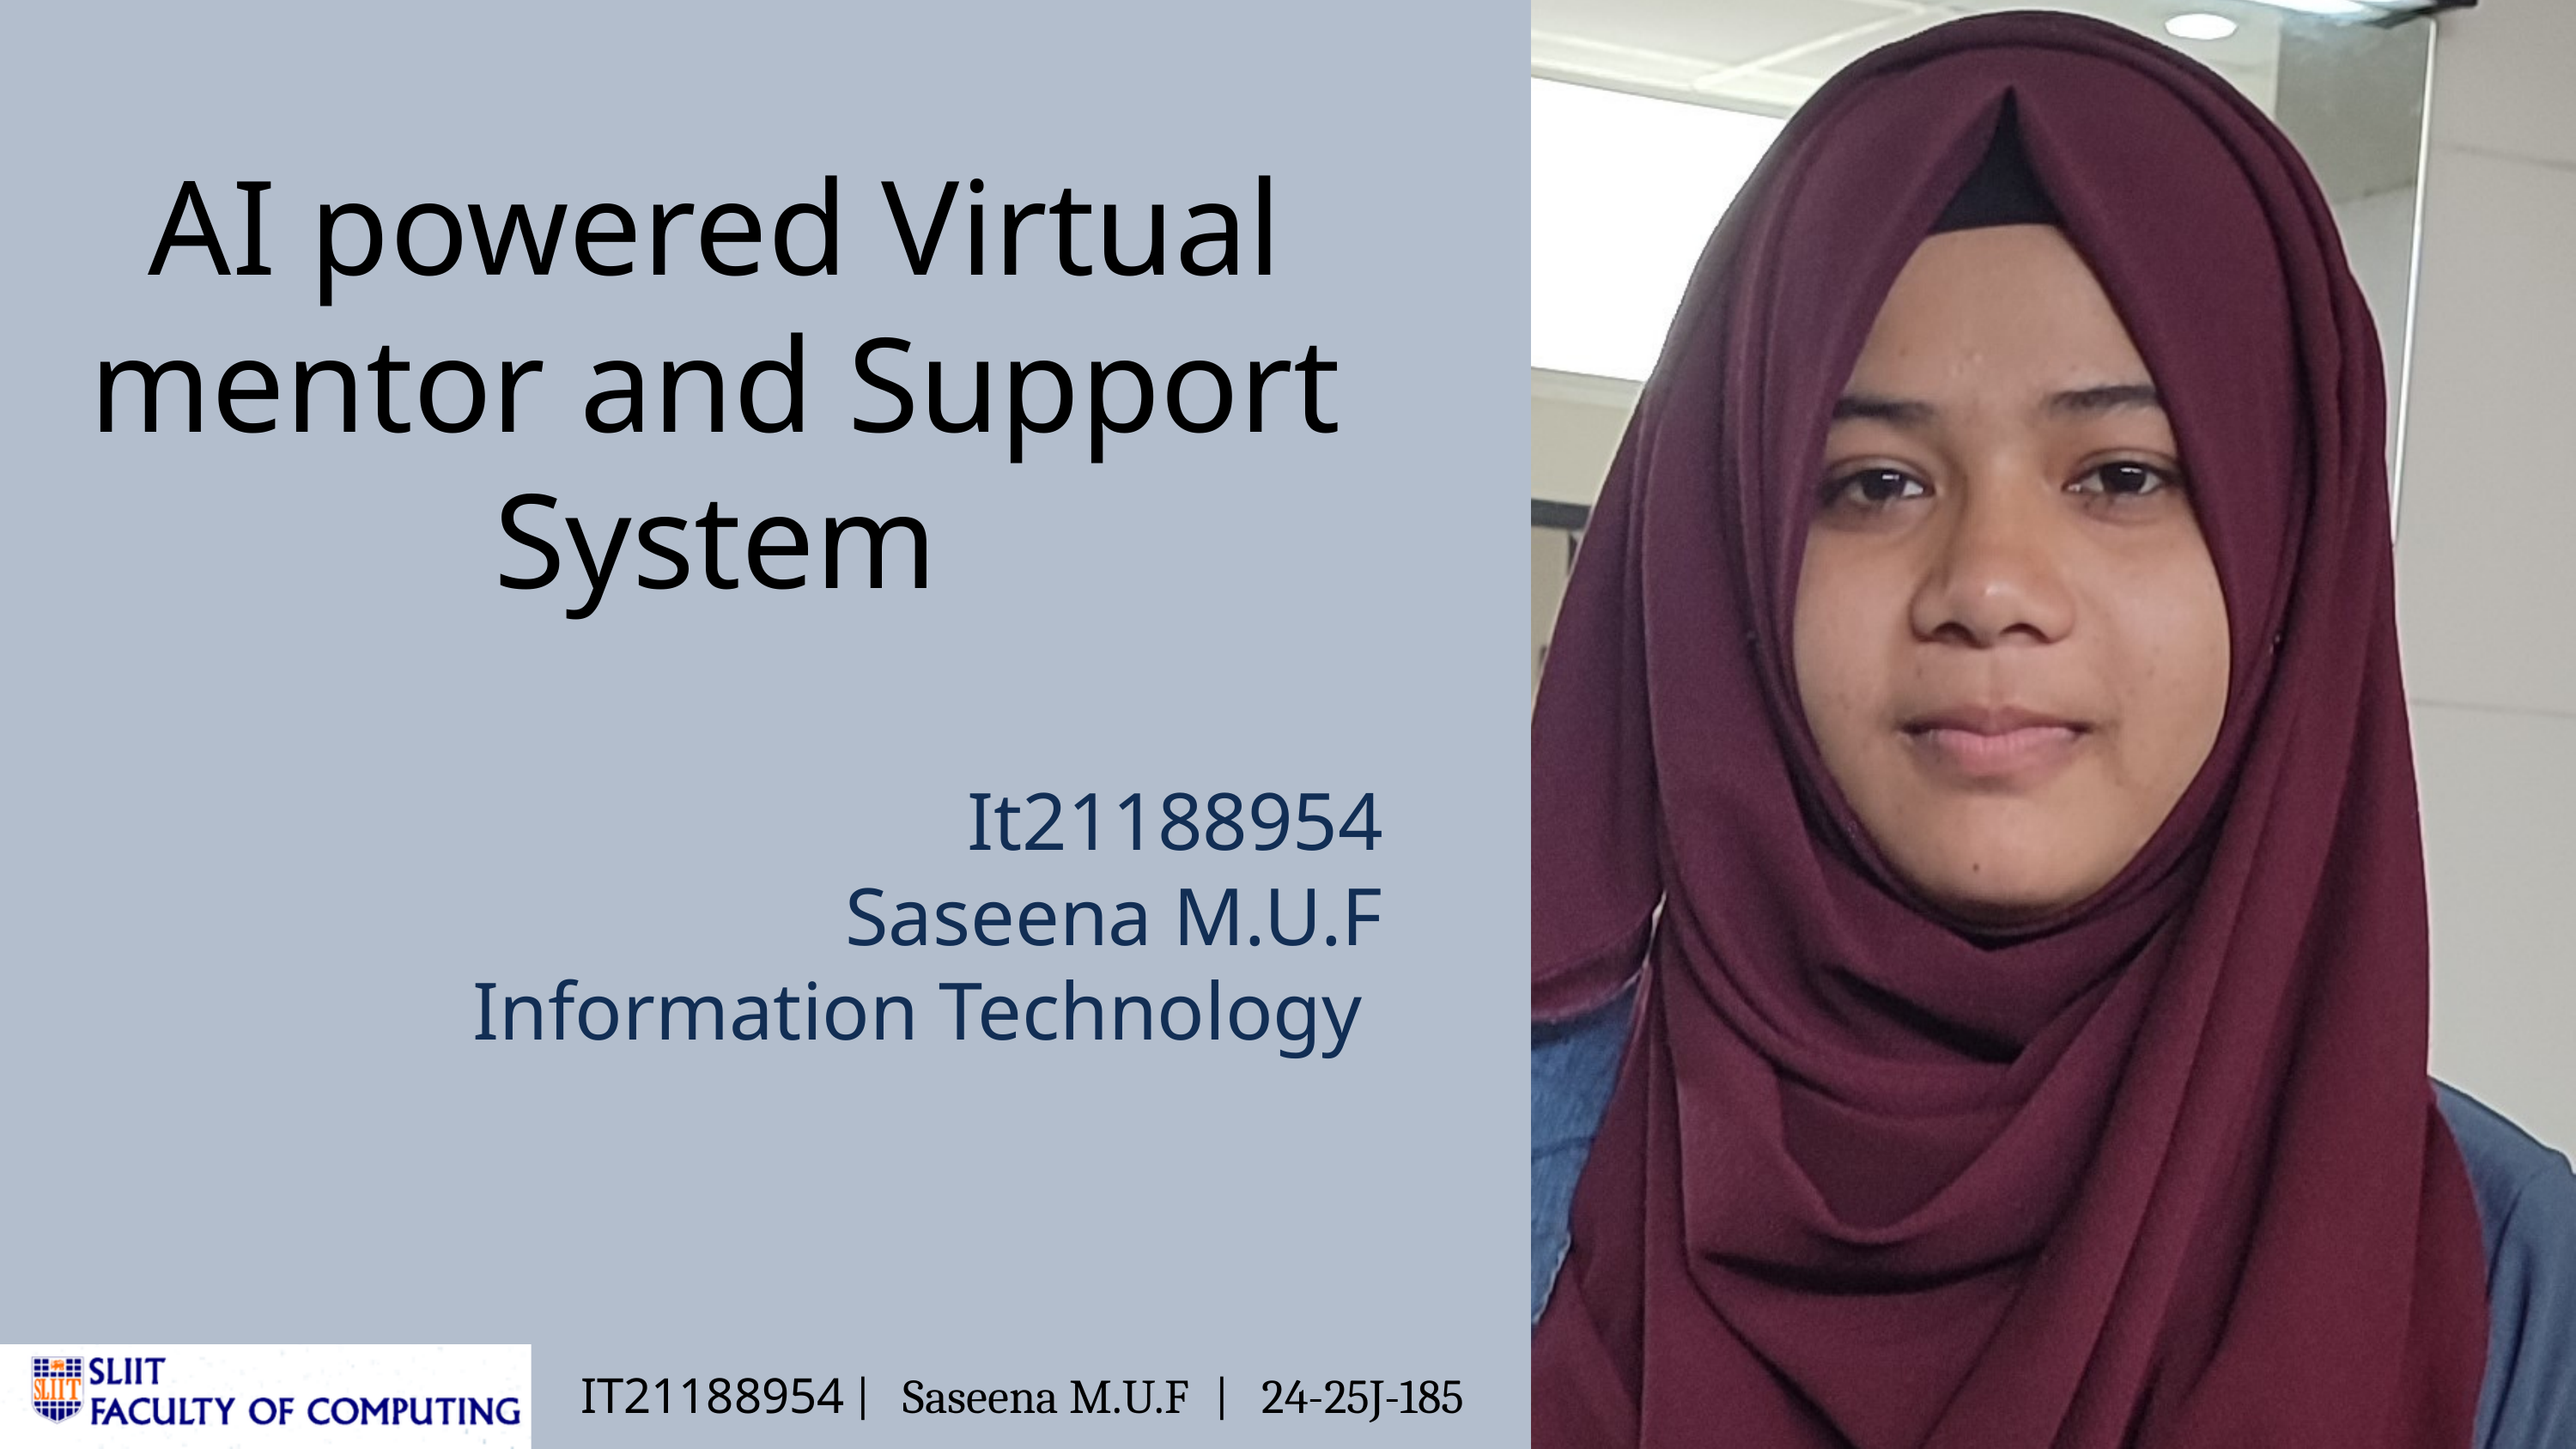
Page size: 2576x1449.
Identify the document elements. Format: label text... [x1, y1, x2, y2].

text_box IT21188954 | Saseena M.U.F | 24-25J-185 [580, 1365, 1532, 1423]
text_box [1531, 0, 2576, 1449]
text_box AI powered Virtual mentor and Support System It21188954 Saseena M.U.F Information Technology [47, 144, 1383, 1057]
text_box [0, 1344, 532, 1449]
